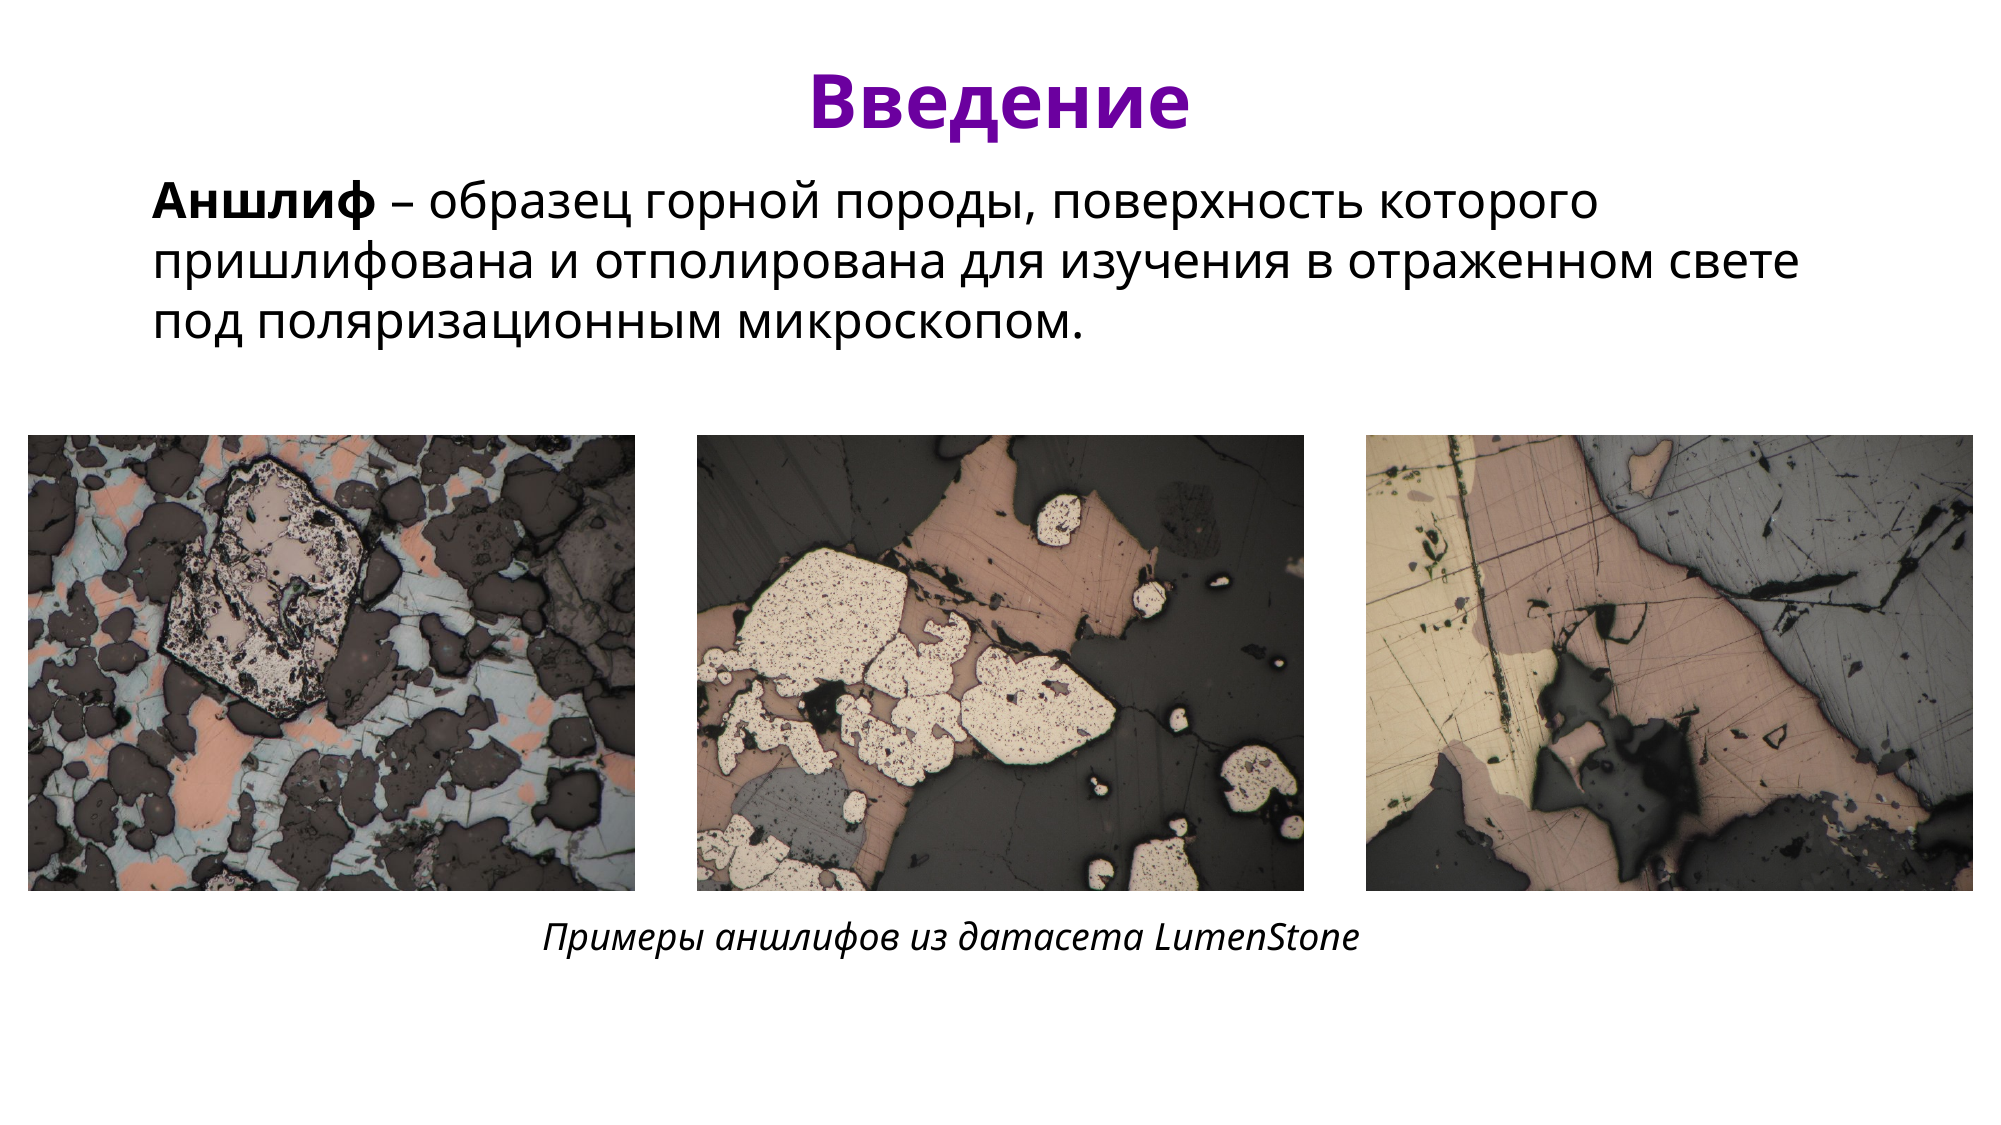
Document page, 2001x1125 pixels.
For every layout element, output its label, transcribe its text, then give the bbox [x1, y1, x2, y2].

list Аншлиф – образец горной породы, поверхность которого пришлифована и отполирована для изучения в отраженном свете под поляризационным микроскопом. [137, 197, 1863, 1063]
picture [697, 435, 1305, 891]
title Введение [24, 0, 1976, 197]
picture [28, 435, 636, 891]
picture [1365, 435, 1973, 891]
text_box Примеры аншлифов из датасета LumenStone [527, 905, 1709, 965]
